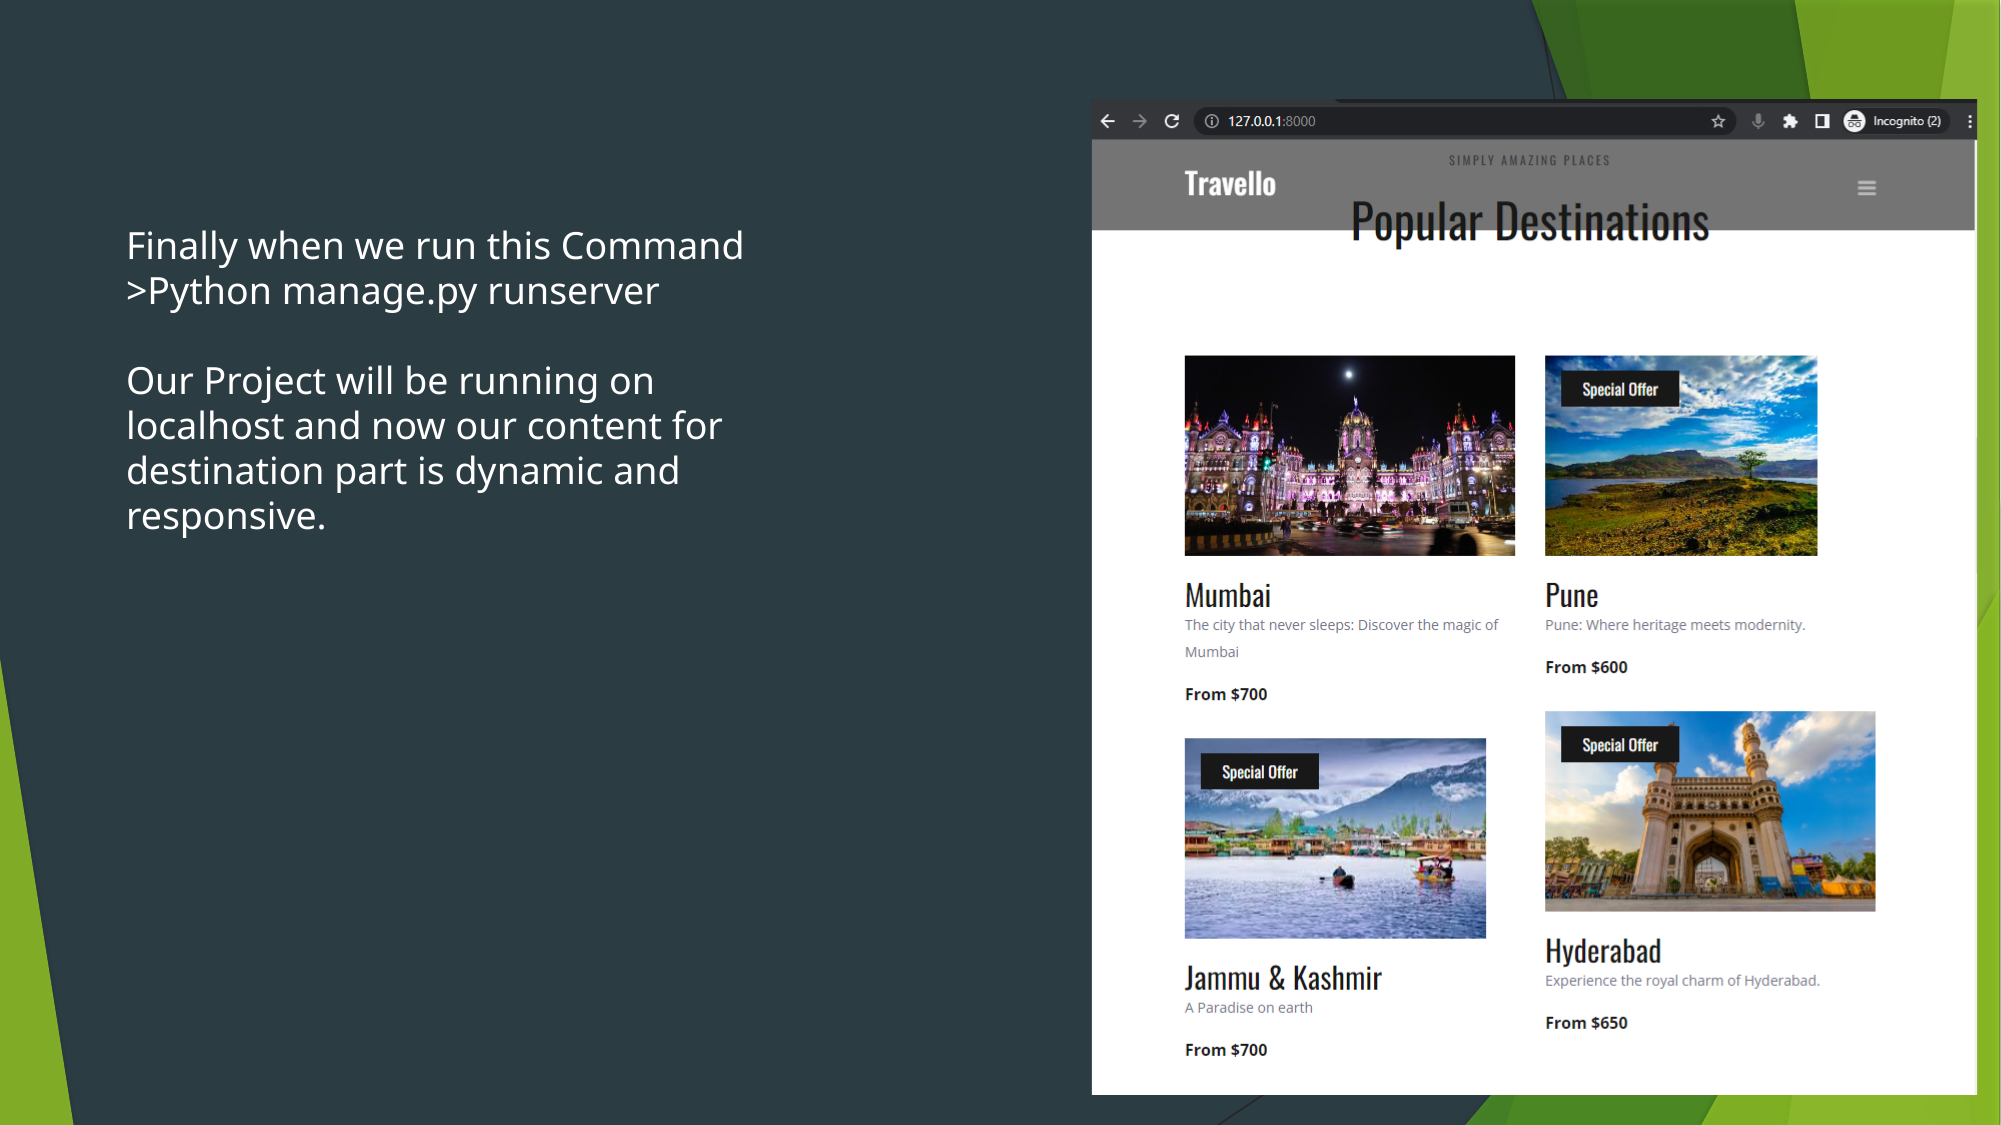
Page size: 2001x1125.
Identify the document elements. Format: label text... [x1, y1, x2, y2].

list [1091, 99, 1978, 1095]
text_box Finally when we run this Command >Python manage.py runserver Our Project will be running on localhost and now our content for destination part is dynamic and responsive. [111, 214, 832, 589]
